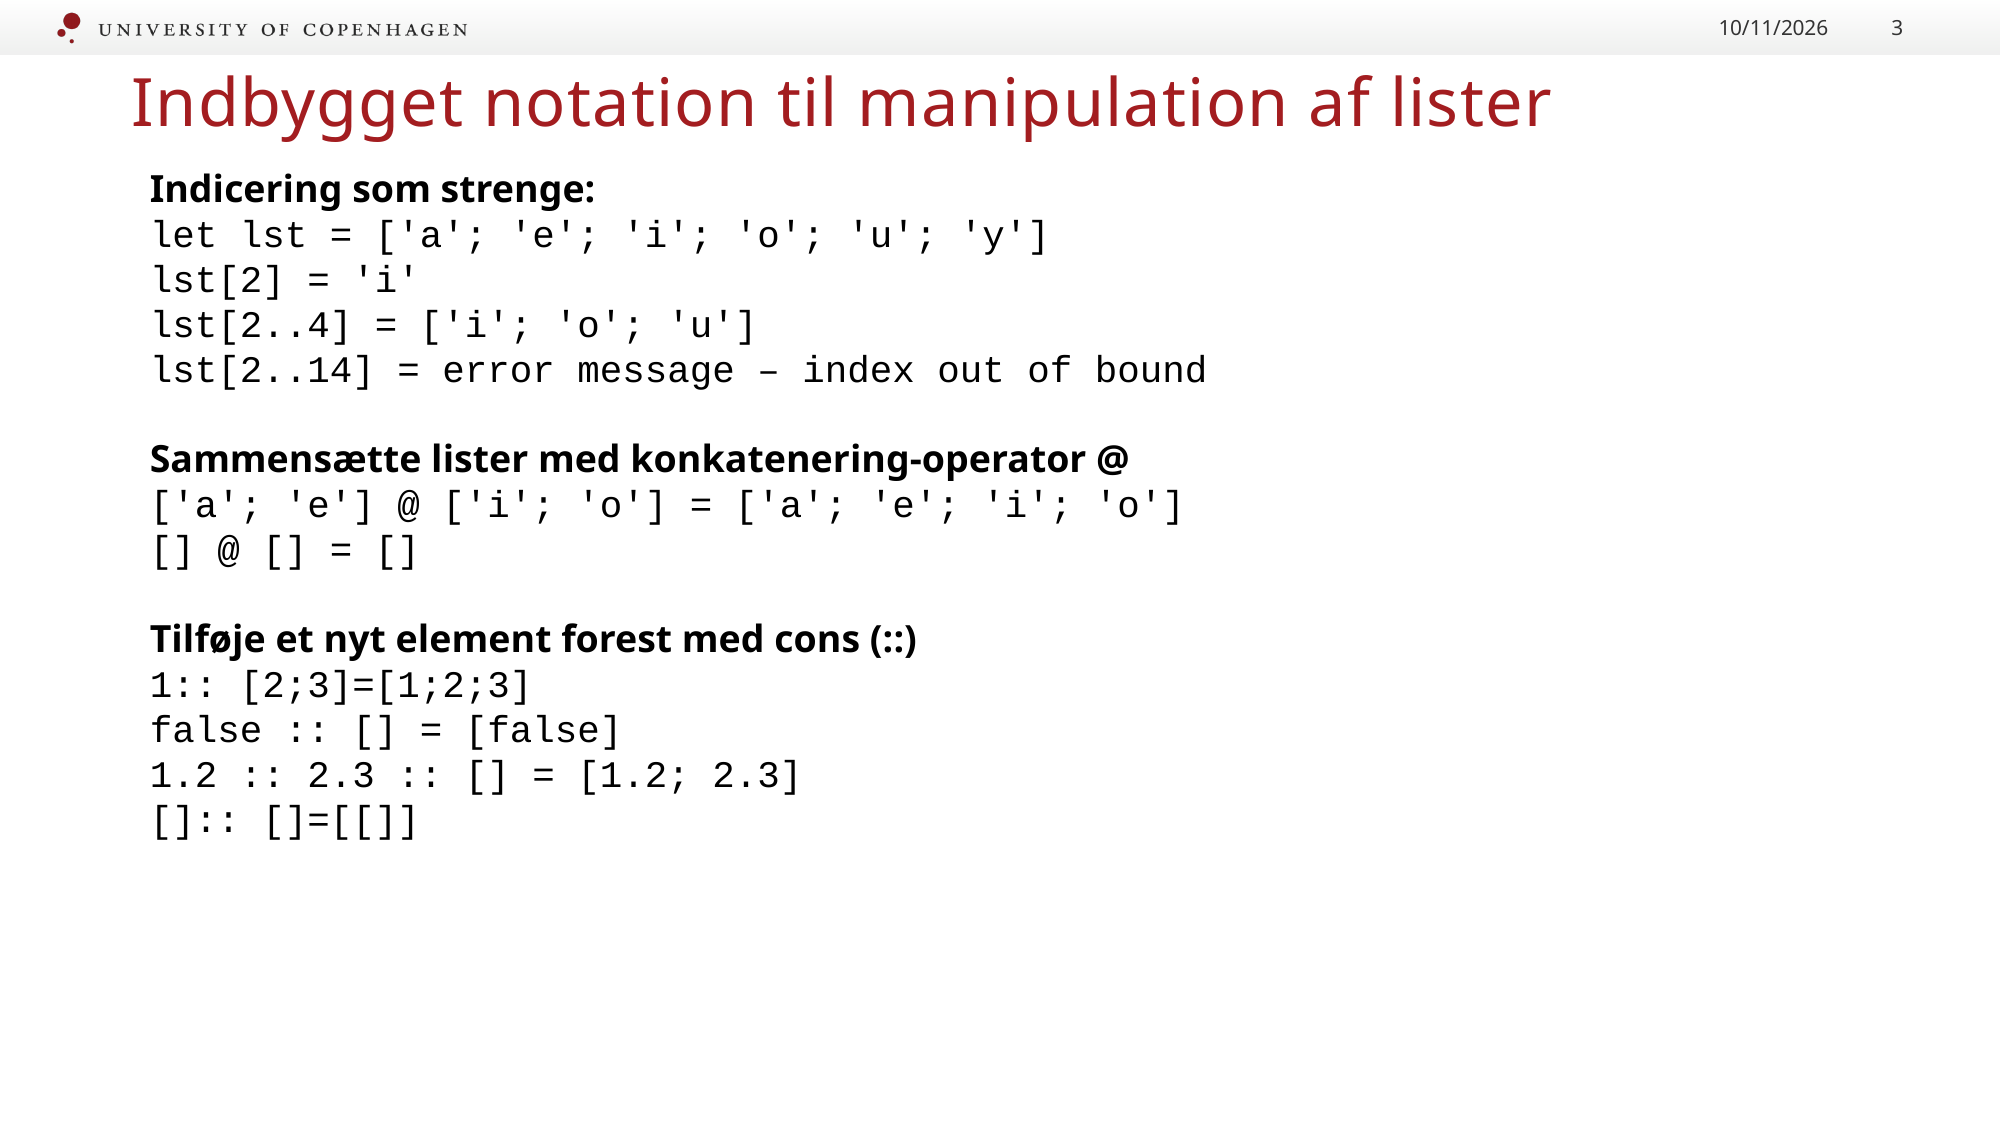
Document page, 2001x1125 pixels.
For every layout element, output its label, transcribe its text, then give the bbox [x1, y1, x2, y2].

picture [92, 15, 475, 42]
text_box Indicering som strenge: let lst = ['a'; 'e'; 'i'; 'o'; 'u'; 'y'] lst[2] = 'i' lst[2..4] = ['i'; 'o'; 'u'] lst[2..14] = error message – index out of bound Sammensætte lister med konkatenering-operator @ ['a'; 'e'] @ ['i'; 'o'] = ['a'; 'e'; 'i'; 'o'] [] @ [] = [] Tilføje et nyt element forest med cons (::) 1:: [2;3]=[1;2;3] false :: [] = [false] 1.2 :: 2.3 :: [] = [1.2; 2.3] []:: []=[[]] [134, 157, 1245, 893]
text_box Indbygget notation til manipulation af lister [131, 59, 1857, 126]
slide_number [1694, 14, 1829, 43]
slide_number 3 [1840, 14, 1904, 43]
